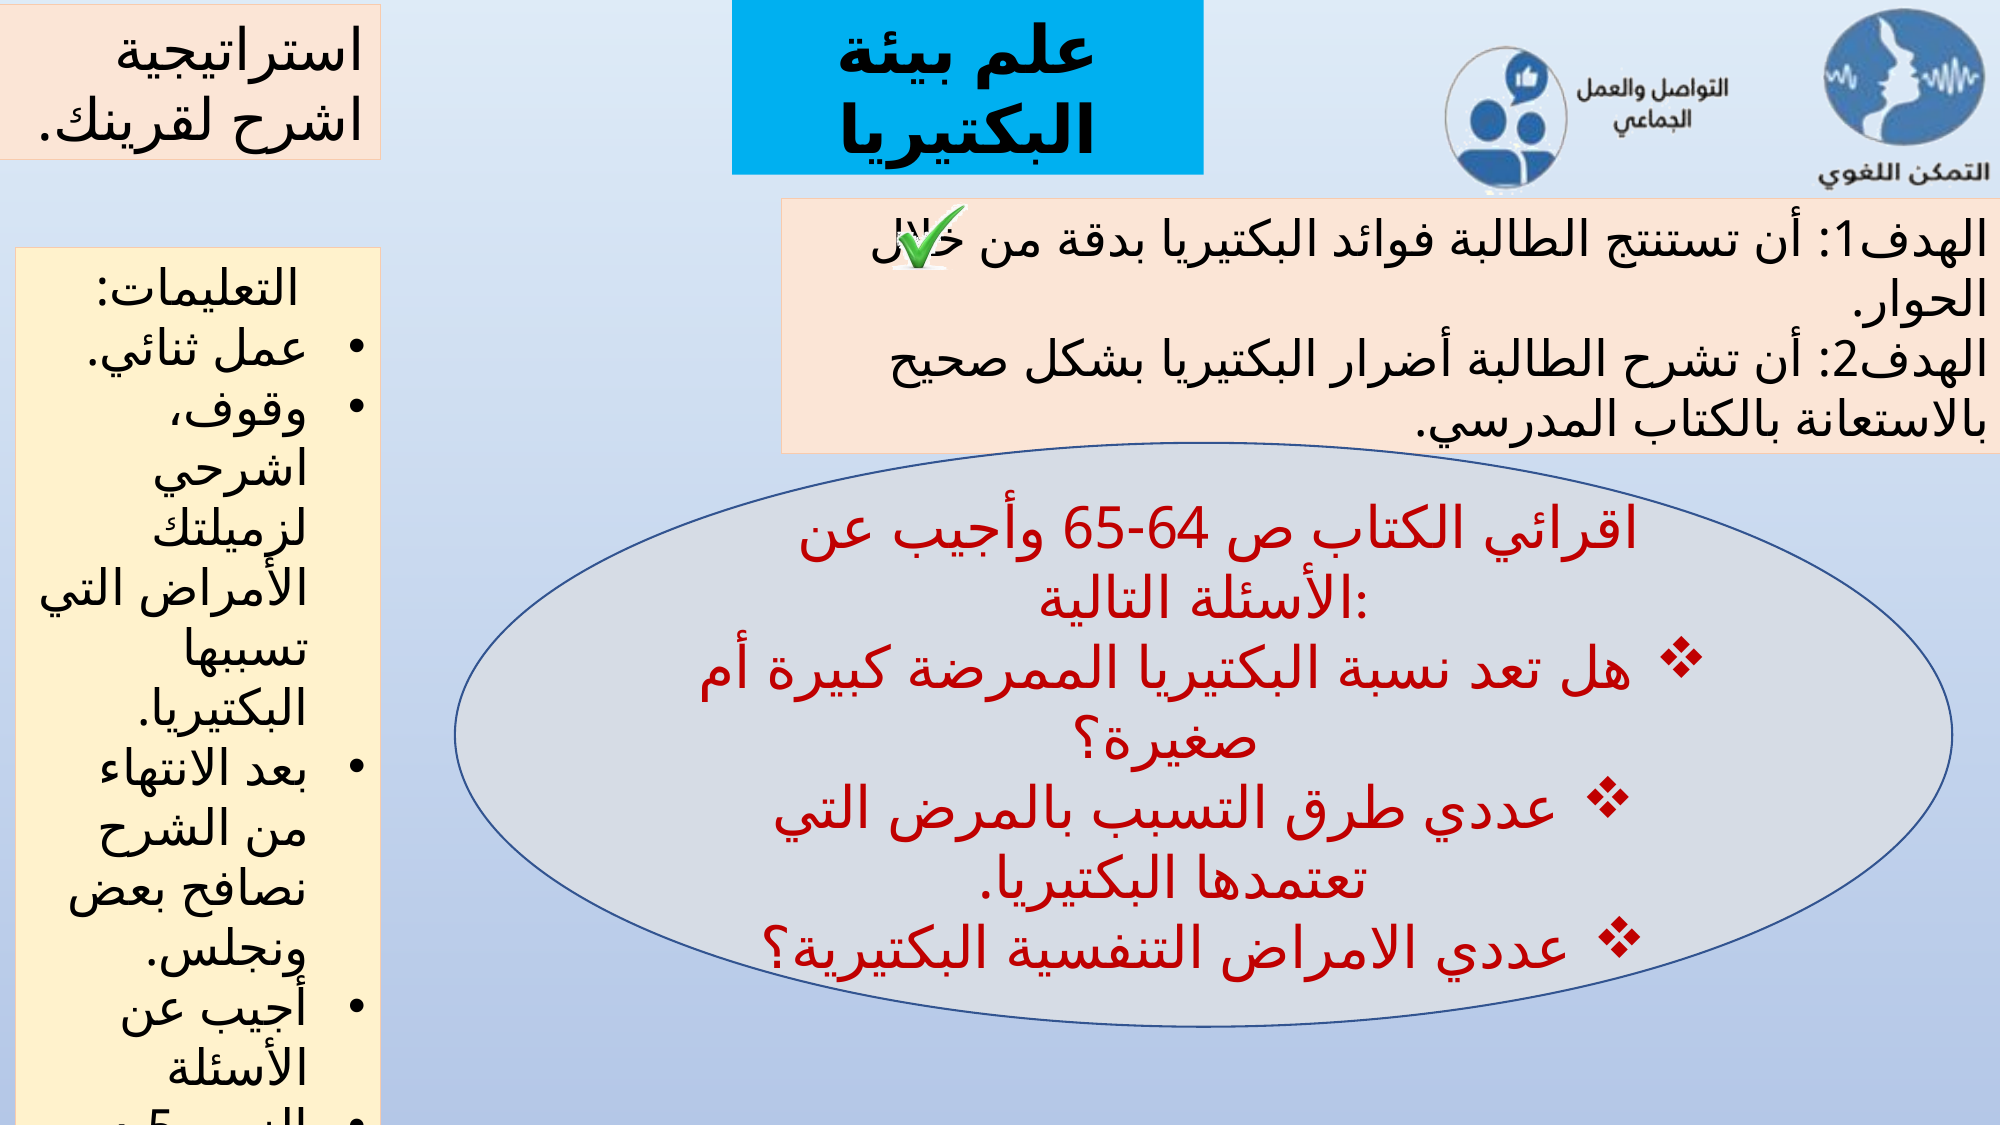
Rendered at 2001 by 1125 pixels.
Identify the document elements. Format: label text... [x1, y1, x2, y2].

picture [892, 194, 968, 270]
text_box الهدف1: أن تستنتج الطالبة فوائد البكتيريا بدقة من خلال الحوار. الهدف2: أن تشرح الطالبة أضرار البكتيريا بشكل صحيح بالاستعانة بالكتاب المدرسي. [781, 198, 2000, 454]
text_box استراتيجية اشرح لقرينك. [0, 4, 381, 160]
text_box علم بيئة البكتيريا [732, 0, 1204, 175]
picture [1792, 0, 2000, 202]
text_box اقرائي الكتاب ص 64-65 وأجيب عن الأسئلة التالية: هل تعد نسبة البكتيريا الممرضة كبيرة أم صغيرة؟ عددي طرق التسبب بالمرض التي تعتمدها البكتيريا. عددي الامراض التنفسية البكتيرية؟ [453, 441, 1954, 1028]
picture [1436, 0, 1773, 195]
text_box التعليمات: عمل ثنائي. وقوف، اشرحي لزميلتك الأمراض التي تسببها البكتيريا. بعد الانتهاء من الشرح نصافح بعض ونجلس. أجيب عن الأسئلة الزمن 5 د. [15, 247, 381, 1125]
